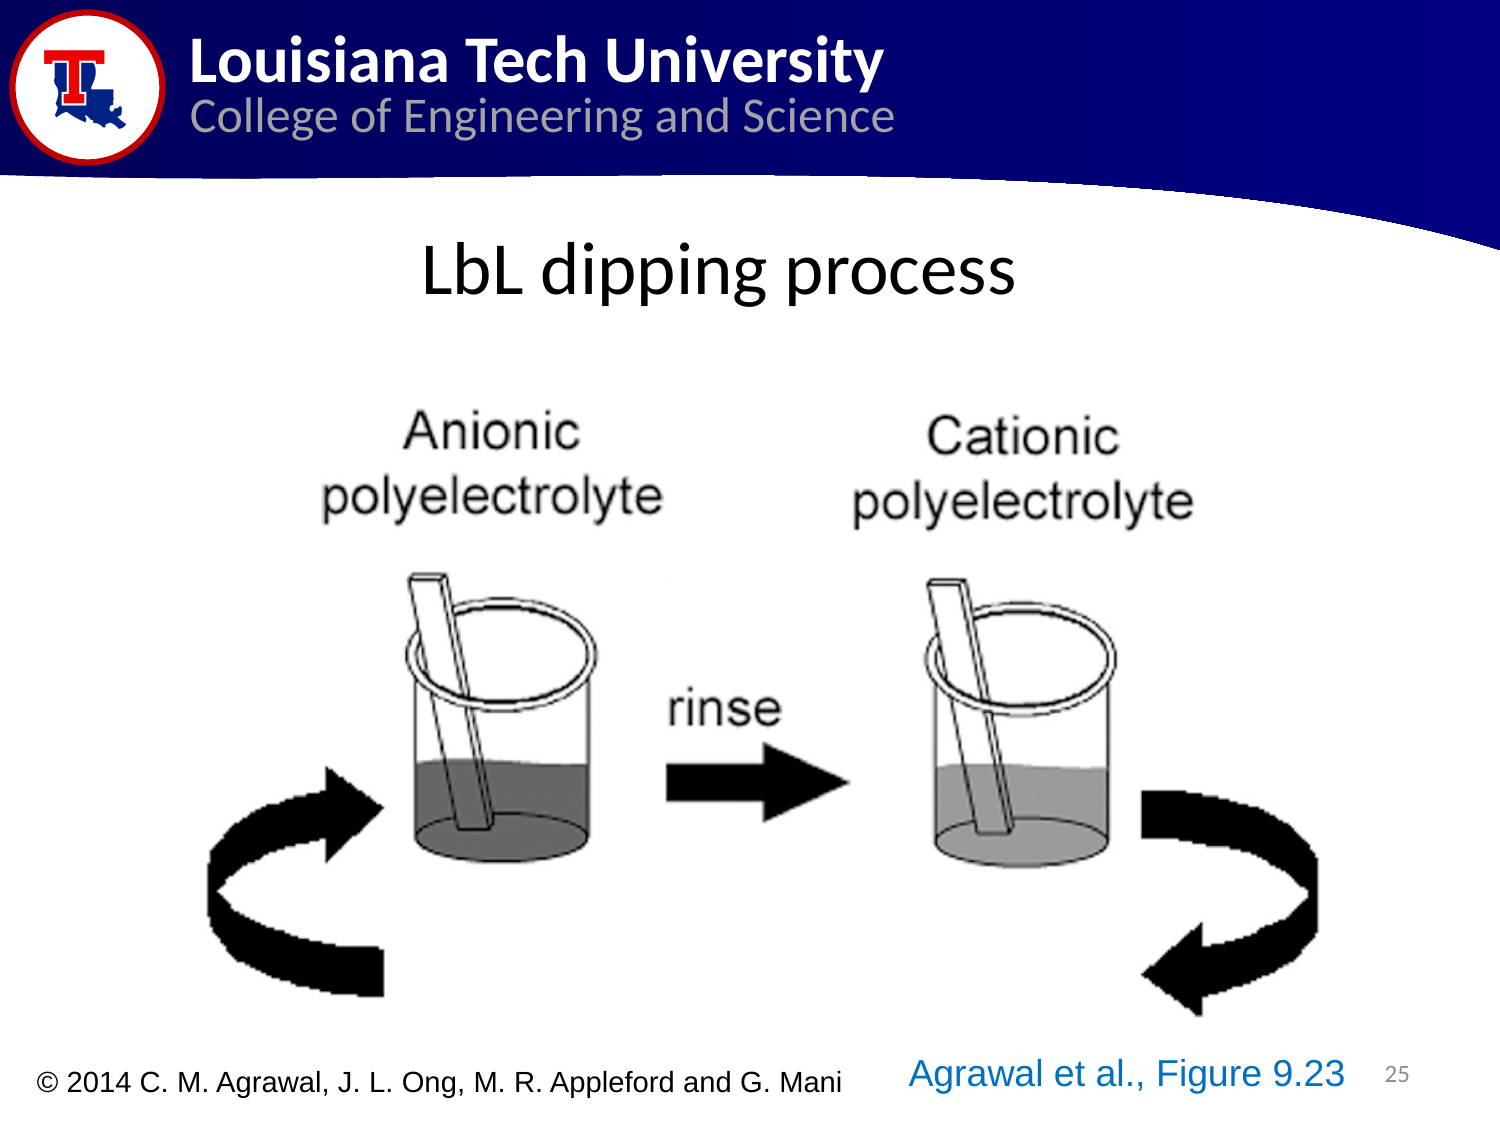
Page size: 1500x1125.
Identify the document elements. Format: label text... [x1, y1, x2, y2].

text_box Agrawal et al., Figure 9.23 [893, 1041, 1361, 1102]
slide_number 25 [1074, 1042, 1425, 1103]
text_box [0, 0, 1500, 251]
picture [204, 406, 1323, 1020]
text_box © 2014 C. M. Agrawal, J. L. Ong, M. R. Appleford and G. Mani [22, 1056, 867, 1106]
title LbL dipping process [174, 259, 1264, 331]
